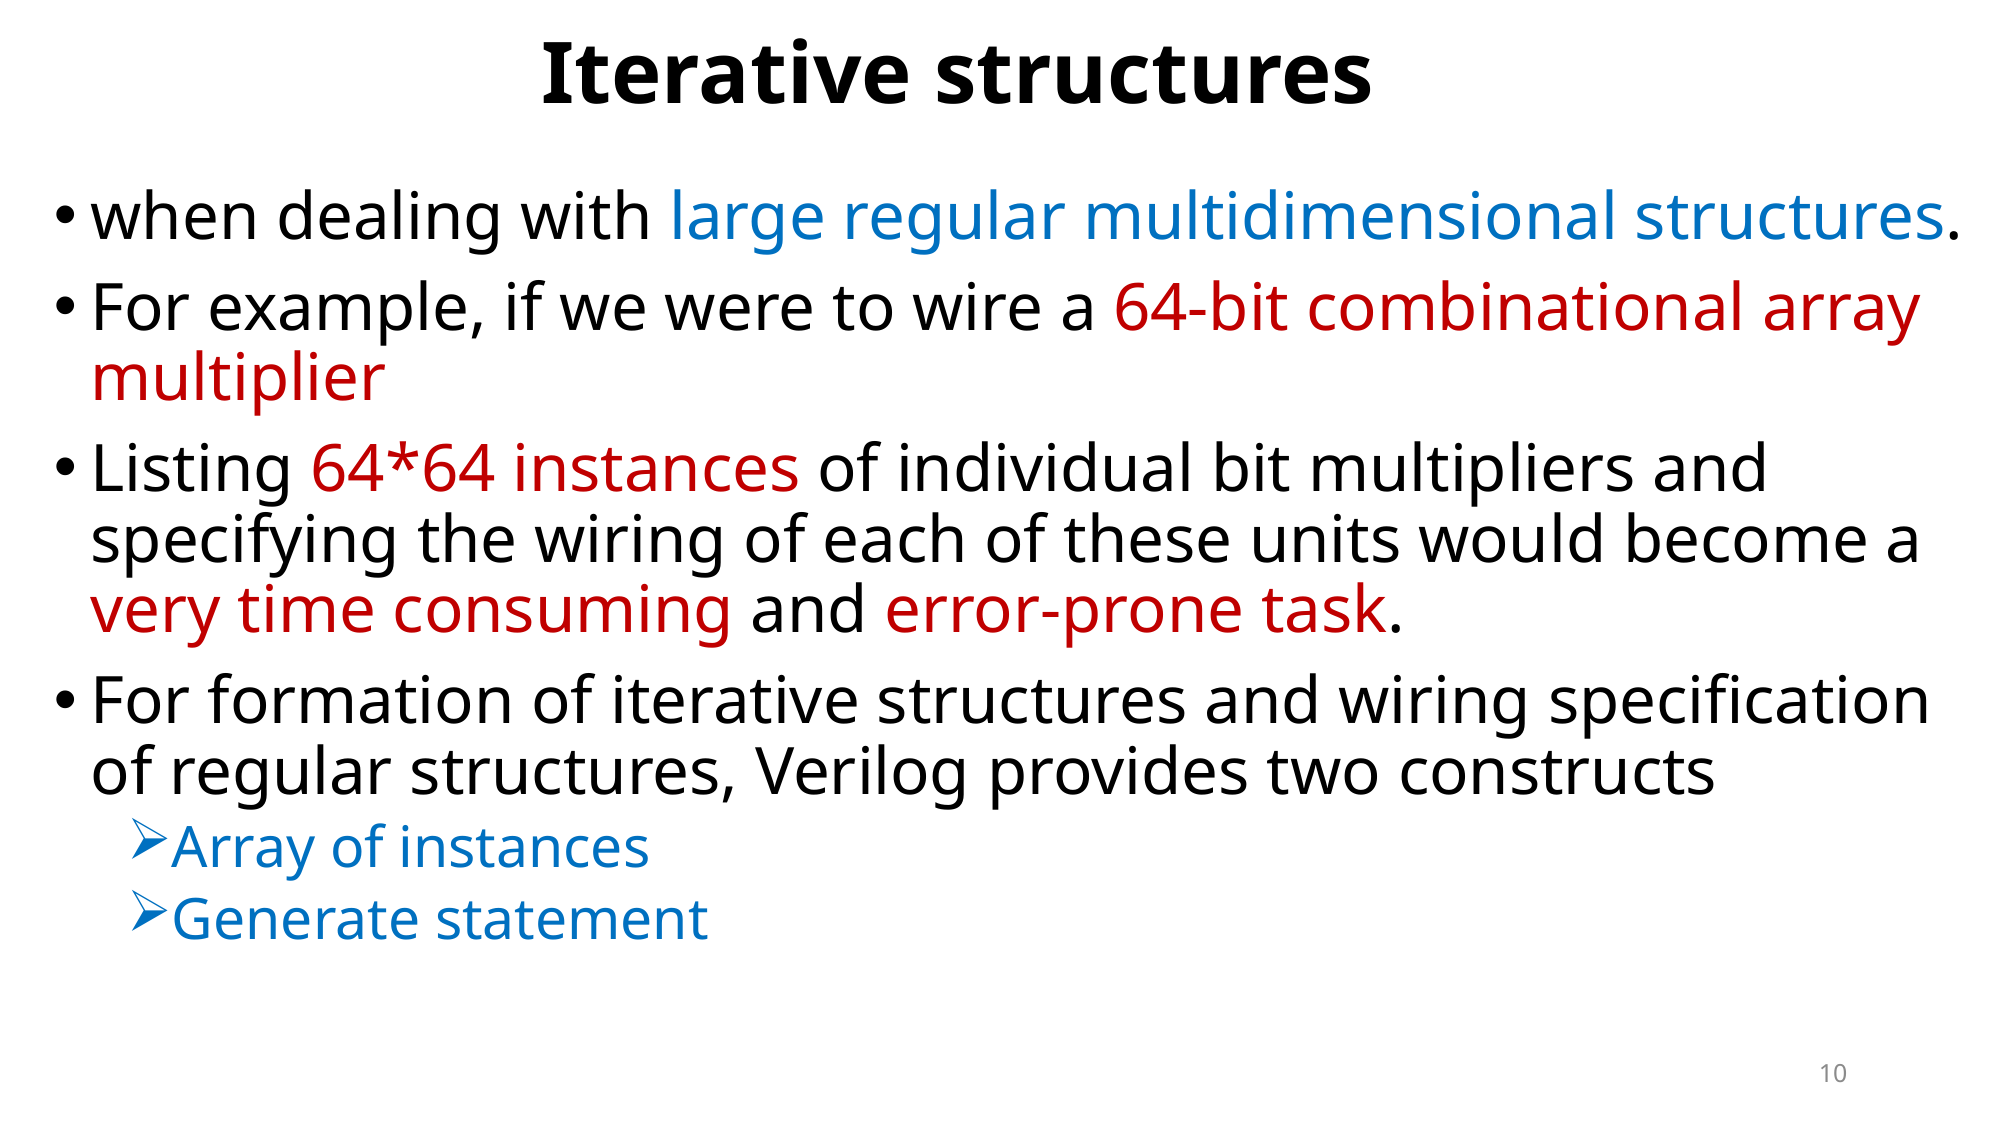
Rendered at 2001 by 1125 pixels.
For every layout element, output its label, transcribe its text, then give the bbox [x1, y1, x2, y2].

list when dealing with large regular multidimensional structures. For example, if we were to wire a 64-bit combinational array multiplier Listing 64*64 instances of individual bit multipliers and specifying the wiring of each of these units would become a very time consuming and error-prone task. For formation of iterative structures and wiring specification of regular structures, Verilog provides two constructs Array of instances Generate statement [38, 175, 1980, 986]
slide_number 10 [1412, 1042, 1863, 1103]
title Iterative structures [525, 22, 2000, 130]
